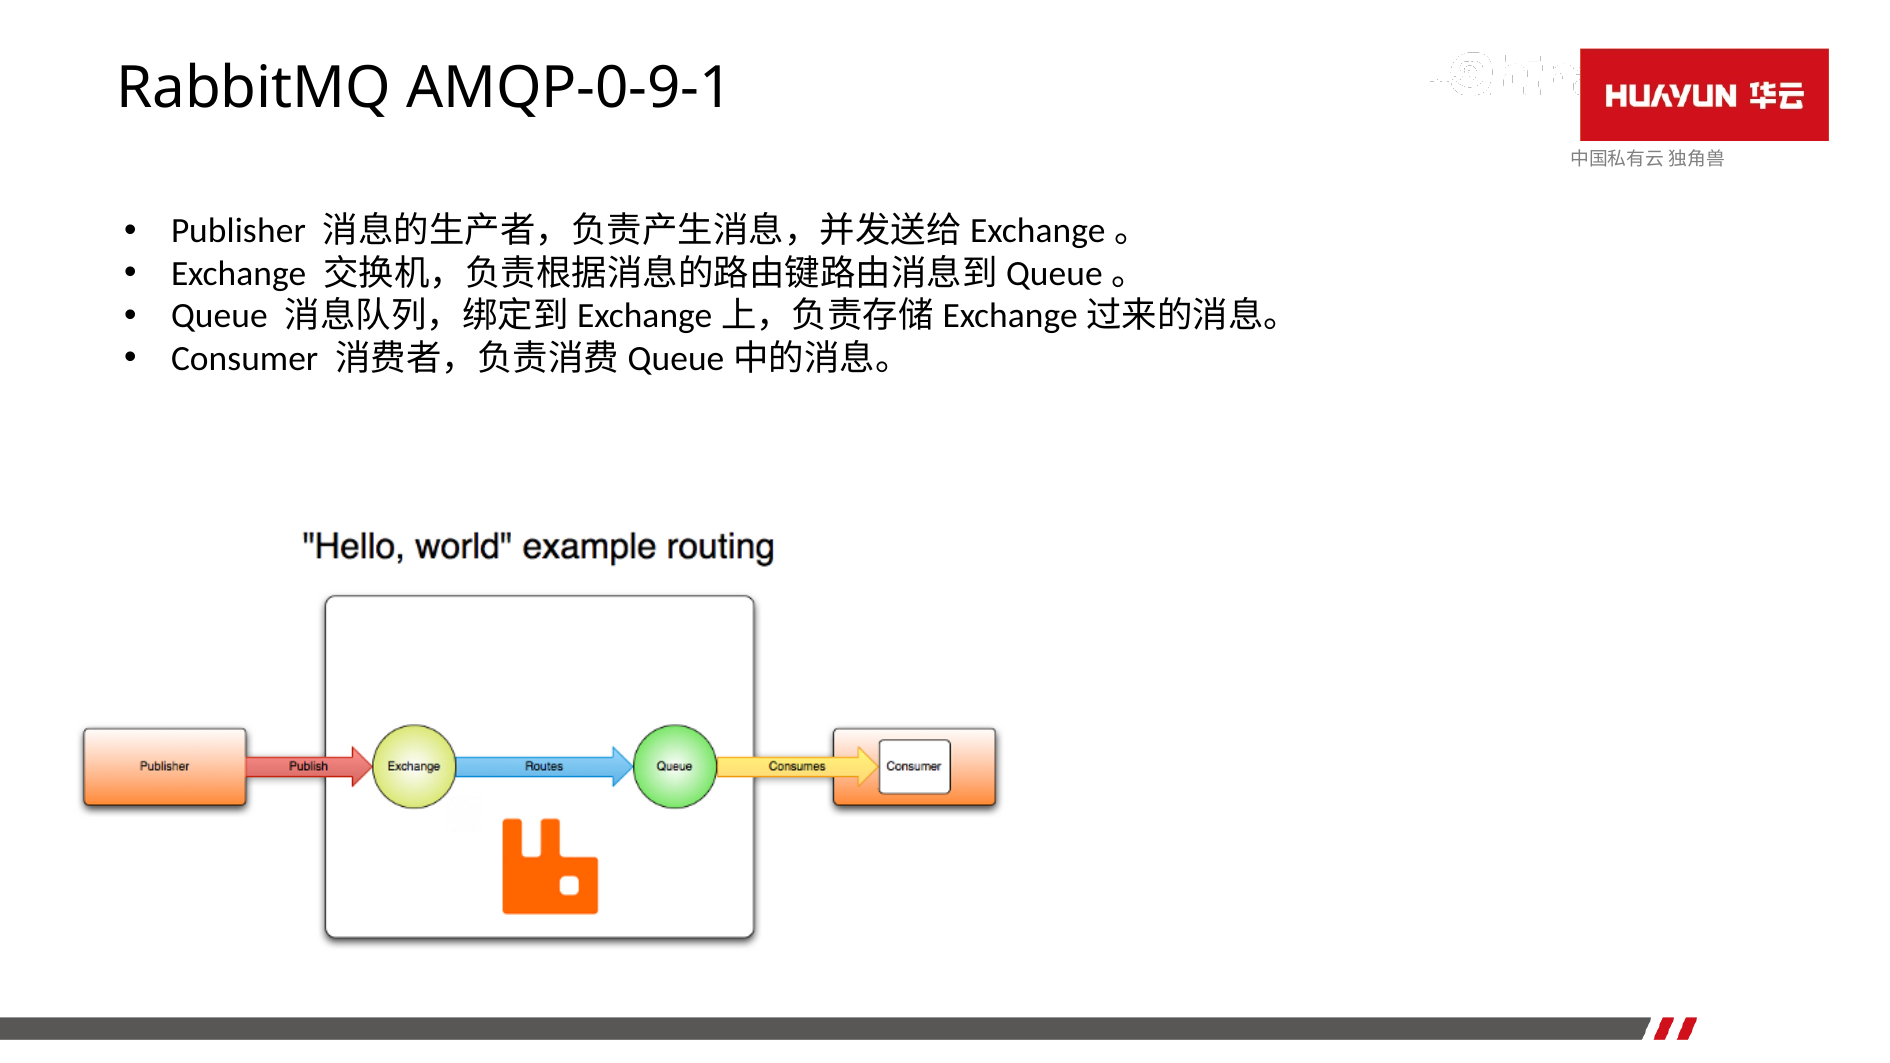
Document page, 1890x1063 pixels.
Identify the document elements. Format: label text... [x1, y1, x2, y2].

title RabbitMQ AMQP-0-9-1 [101, 50, 1732, 152]
text_box Publisher 消息的生产者，负责产生消息，并发送给Exchange。 Exchange 交换机，负责根据消息的路由键路由消息到Queue。 Queue 消息队列，绑定到Exchange上，负责存储Exchange过来的消息。 Consumer 消费者，负责消费Queue中的消息。 [109, 200, 1732, 513]
picture [1430, 48, 1829, 141]
picture [0, 1017, 1697, 1040]
picture [64, 515, 1016, 961]
